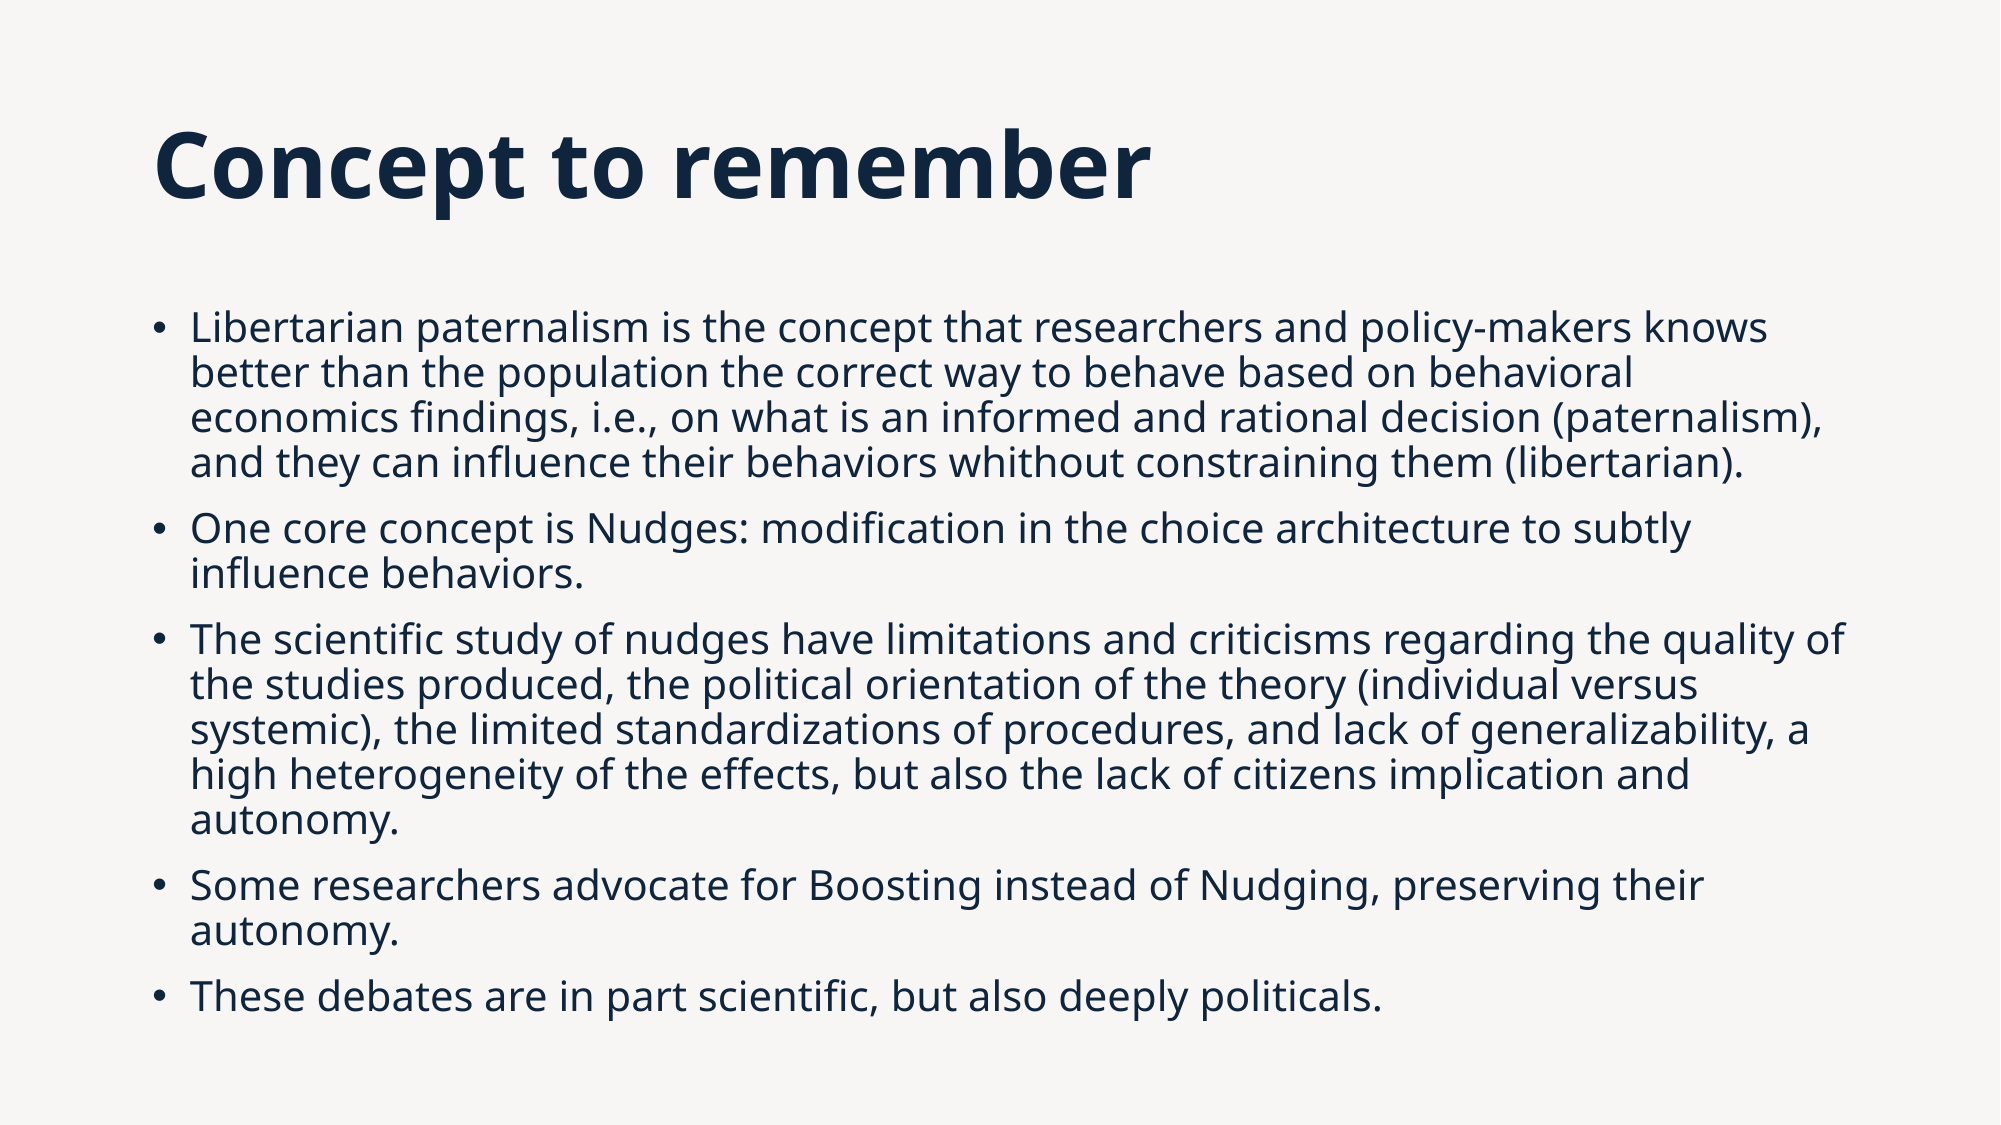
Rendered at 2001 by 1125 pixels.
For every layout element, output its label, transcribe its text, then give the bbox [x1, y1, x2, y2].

title Concept to remember [137, 59, 1863, 278]
list Libertarian paternalism is the concept that researchers and policy-makers knows better than the population the correct way to behave based on behavioral economics findings, i.e., on what is an informed and rational decision (paternalism), and they can influence their behaviors whithout constraining them (libertarian). One core concept is Nudges: modification in the choice architecture to subtly influence behaviors. The scientific study of nudges have limitations and criticisms regarding the quality of the studies produced, the political orientation of the theory (individual versus systemic), the limited standardizations of procedures, and lack of generalizability, a high heterogeneity of the effects, but also the lack of citizens implication and autonomy. Some researchers advocate for Boosting instead of Nudging, preserving their autonomy. These debates are in part scientific, but also deeply politicals. [137, 299, 1863, 1014]
